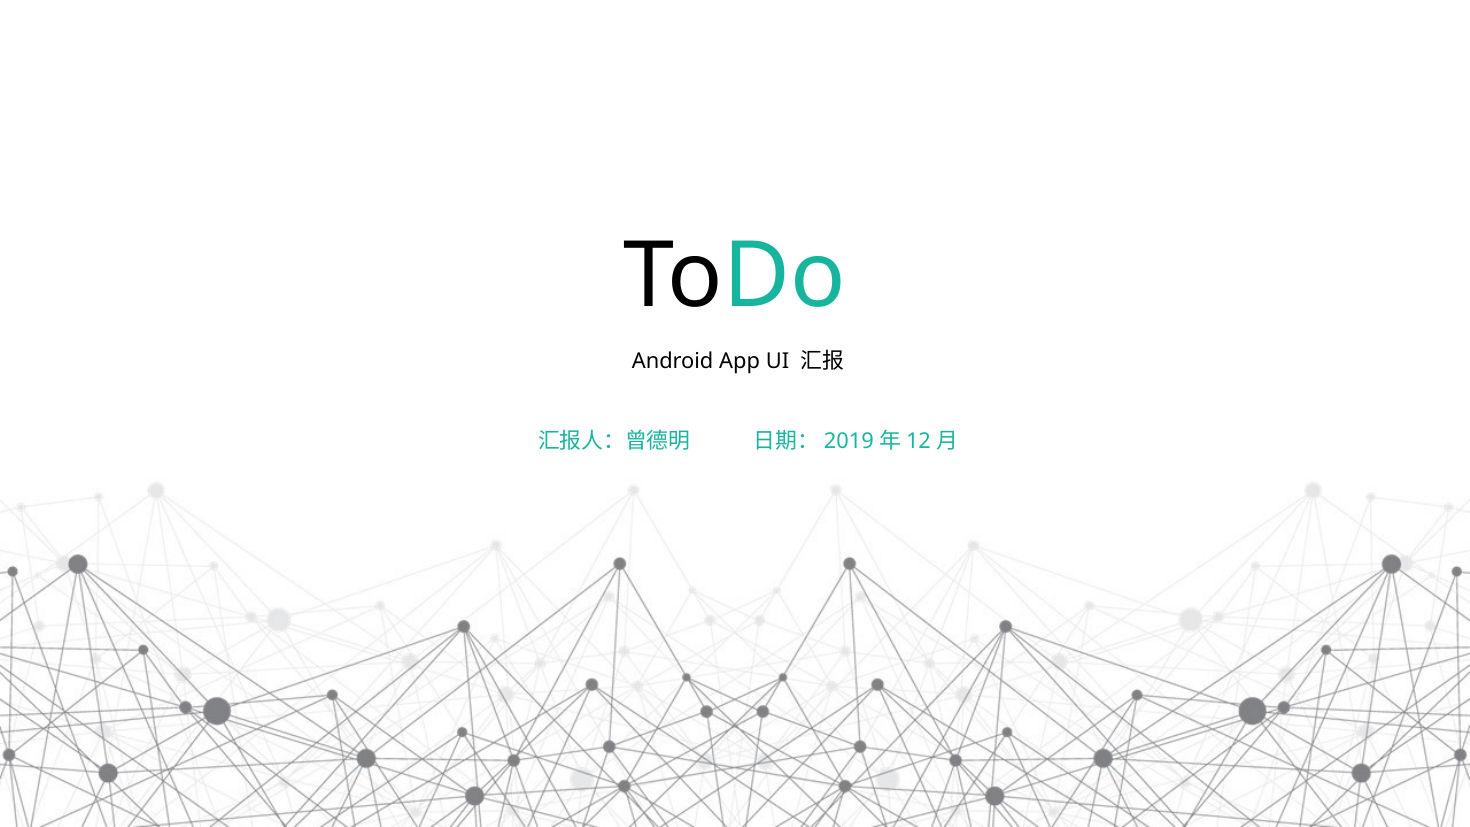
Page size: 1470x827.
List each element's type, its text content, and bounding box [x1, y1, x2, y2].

text_box Android App UI 汇报 [617, 338, 859, 380]
text_box 汇报人：曾德明 [523, 418, 706, 460]
picture [0, 0, 1470, 827]
text_box ToDo [608, 207, 861, 333]
text_box 日期：2019年12月 [738, 418, 973, 460]
